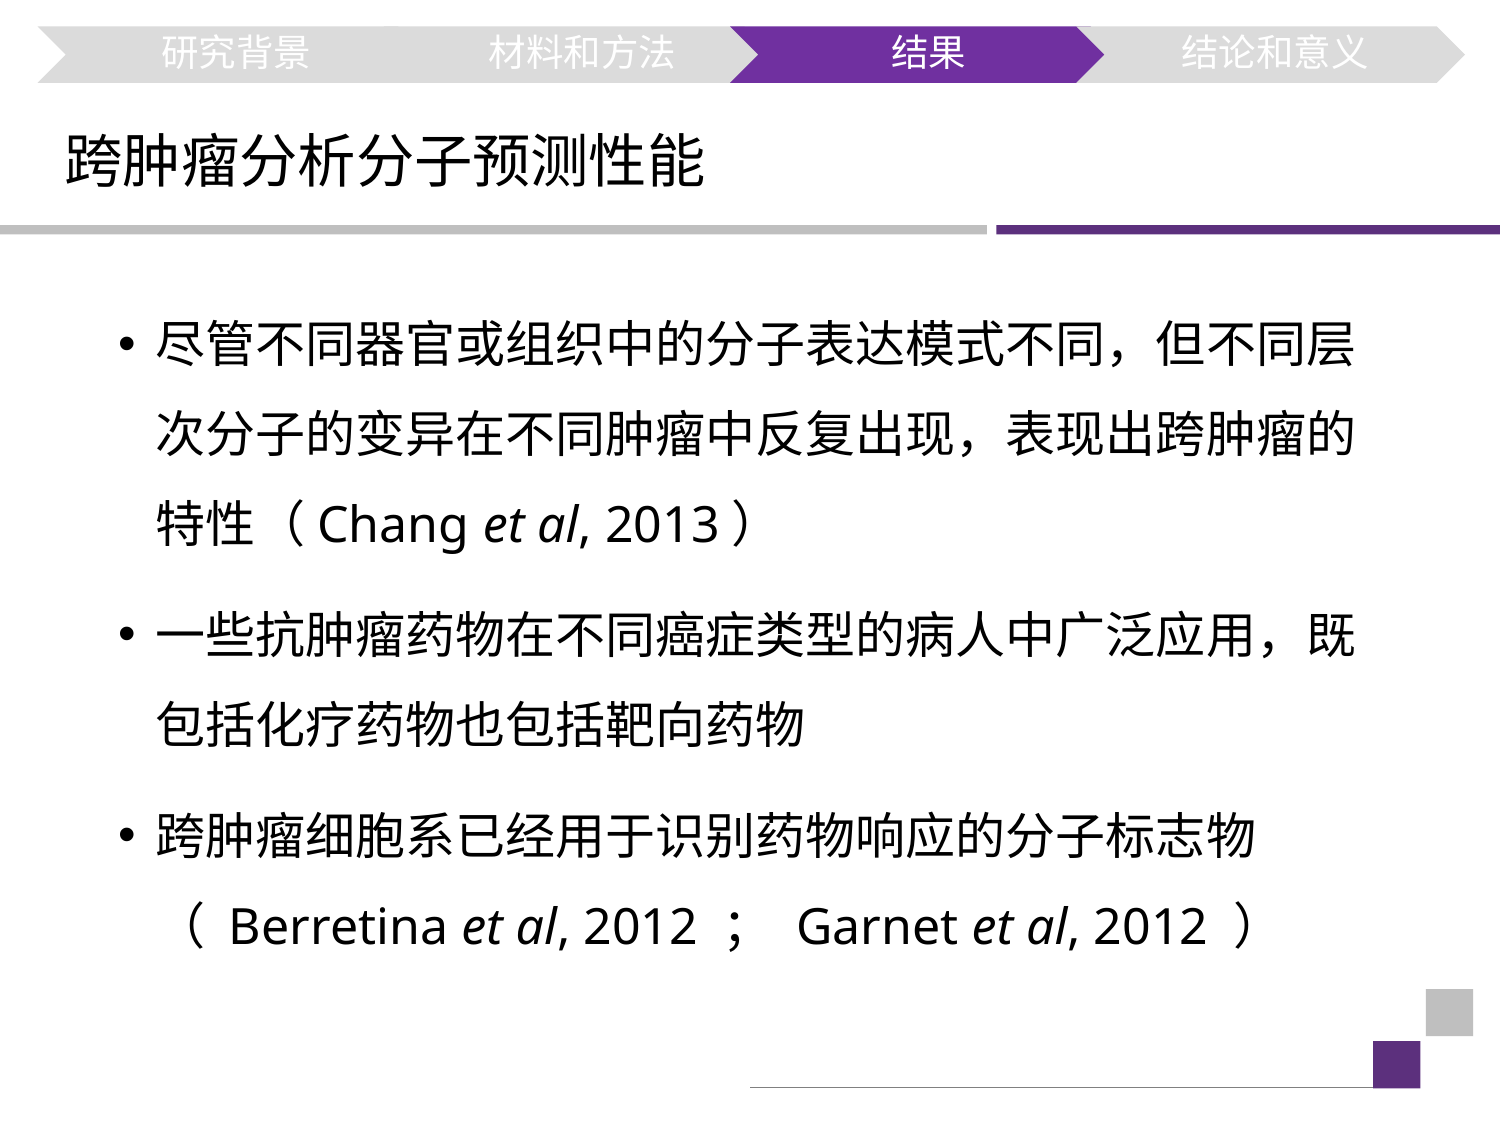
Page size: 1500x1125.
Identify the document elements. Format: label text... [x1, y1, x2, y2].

list 尽管不同器官或组织中的分子表达模式不同，但不同层次分子的变异在不同肿瘤中反复出现，表现出跨肿瘤的特性（Chang et al, 2013） 一些抗肿瘤药物在不同癌症类型的病人中广泛应用，既包括化疗药物也包括靶向药物 跨肿瘤细胞系已经用于识别药物响应的分子标志物（ Berretina et al, 2012 ； Garnet et al, 2012 ） [103, 275, 1397, 990]
title 跨肿瘤分析分子预测性能 [49, 112, 1451, 217]
text_box [1372, 1040, 1421, 1087]
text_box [0, 225, 1500, 235]
text_box [1425, 988, 1474, 1037]
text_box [39, 27, 1465, 82]
